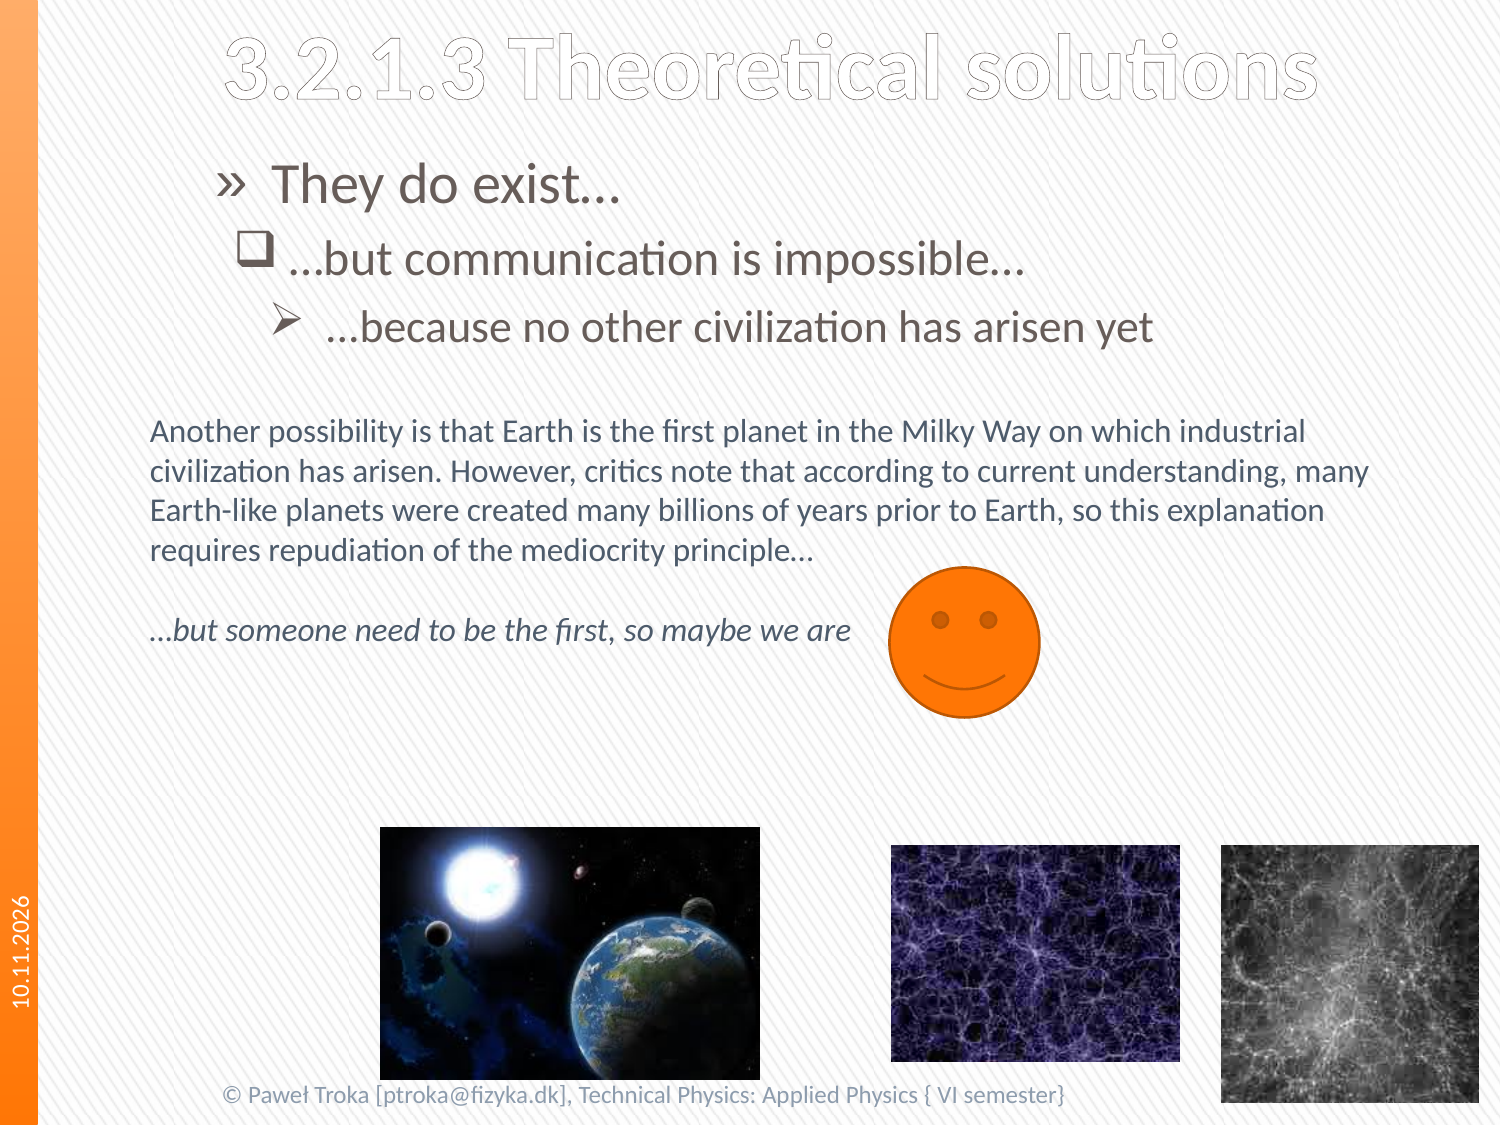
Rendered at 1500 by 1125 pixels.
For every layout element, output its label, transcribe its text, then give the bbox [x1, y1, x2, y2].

picture [380, 827, 761, 1081]
text_box …but communication is impossible… [218, 218, 1444, 319]
title 3.2.1.3 Theoretical solutions [206, 0, 1471, 126]
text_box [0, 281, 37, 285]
footer © Paweł Troka [ptroka@fizyka.dk], Technical Physics: Applied Physics { VI semester} [206, 1074, 1216, 1113]
list They do exist… [200, 137, 1425, 256]
text_box [888, 566, 1041, 719]
slide_number 19 [1481, 941, 1488, 1002]
picture [1221, 845, 1480, 1104]
picture [891, 845, 1180, 1062]
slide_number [0, 594, 38, 1026]
text_box Another possibility is that Earth is the first planet in the Milky Way on which industrial civilization has arisen. However, critics note that according to current understanding, many Earth-like planets were created many billions of years prior to Earth, so this explanation requires repudiation of the mediocrity principle… …but someone need to be the first, so maybe we are [135, 401, 1444, 656]
text_box ...because no other civilization has arisen yet [253, 289, 1479, 402]
